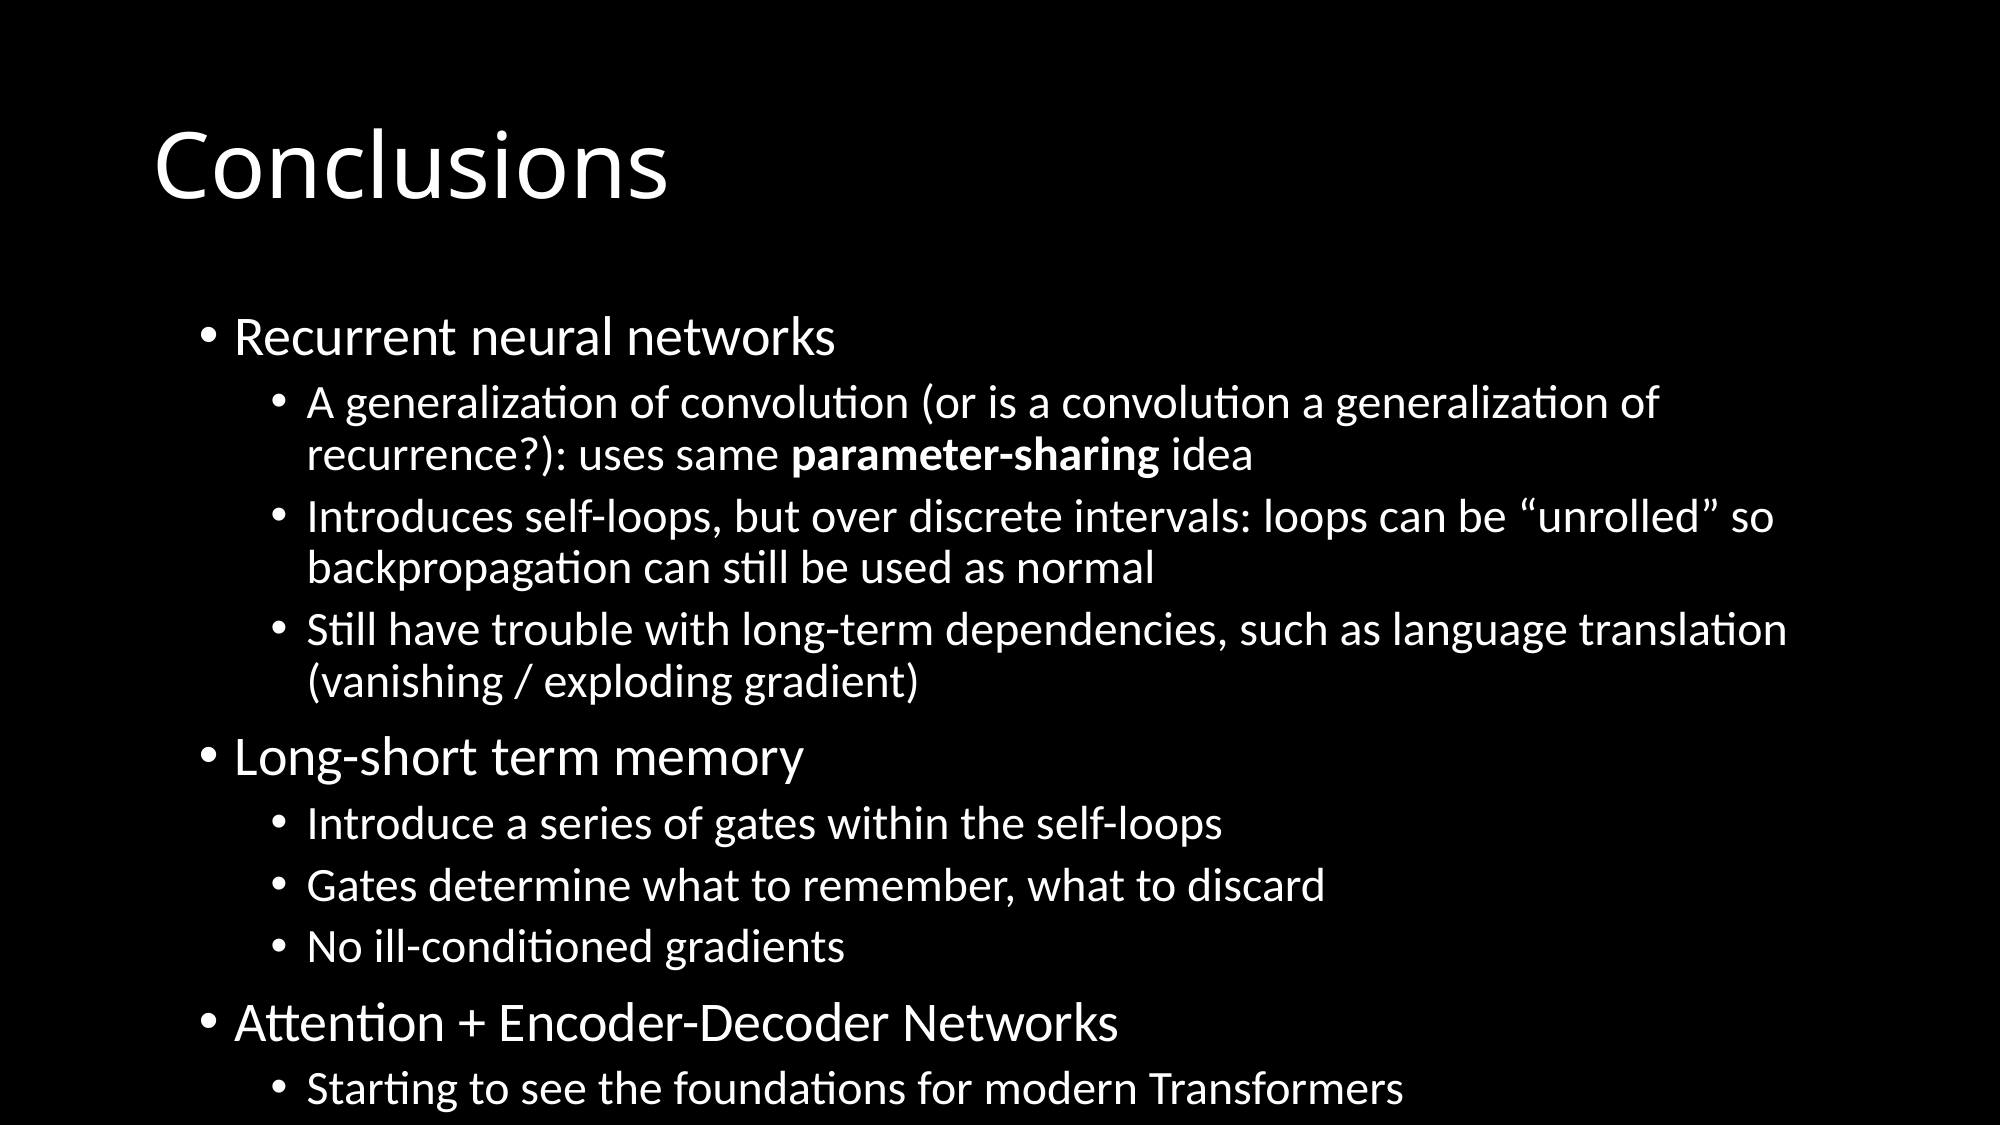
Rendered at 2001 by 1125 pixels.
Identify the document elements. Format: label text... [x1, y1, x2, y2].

list Recurrent neural networks A generalization of convolution (or is a convolution a generalization of recurrence?): uses same parameter-sharing idea Introduces self-loops, but over discrete intervals: loops can be “unrolled” so backpropagation can still be used as normal Still have trouble with long-term dependencies, such as language translation (vanishing / exploding gradient) Long-short term memory Introduce a series of gates within the self-loops Gates determine what to remember, what to discard No ill-conditioned gradients Attention + Encoder-Decoder Networks Starting to see the foundations for modern Transformers [183, 299, 1863, 1125]
title Conclusions [137, 59, 1863, 278]
